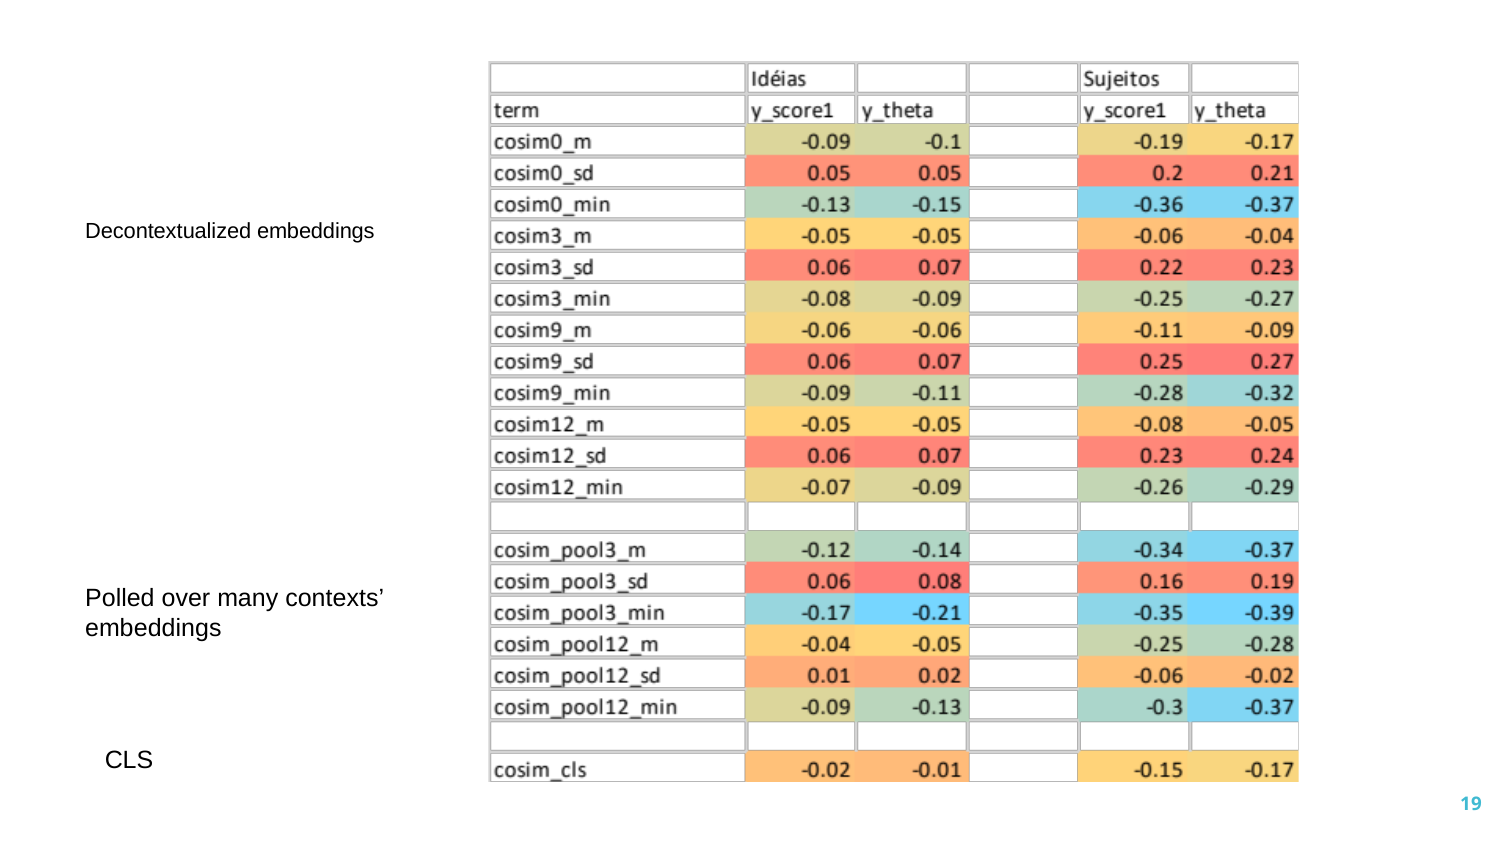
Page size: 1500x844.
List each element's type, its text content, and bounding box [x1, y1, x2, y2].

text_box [488, 60, 1299, 783]
text_box CLS [89, 736, 336, 782]
slide_number 19 [1308, 782, 1497, 827]
text_box Polled over many contexts’ embeddings [70, 574, 488, 649]
text_box Decontextualized embeddings [70, 208, 471, 250]
